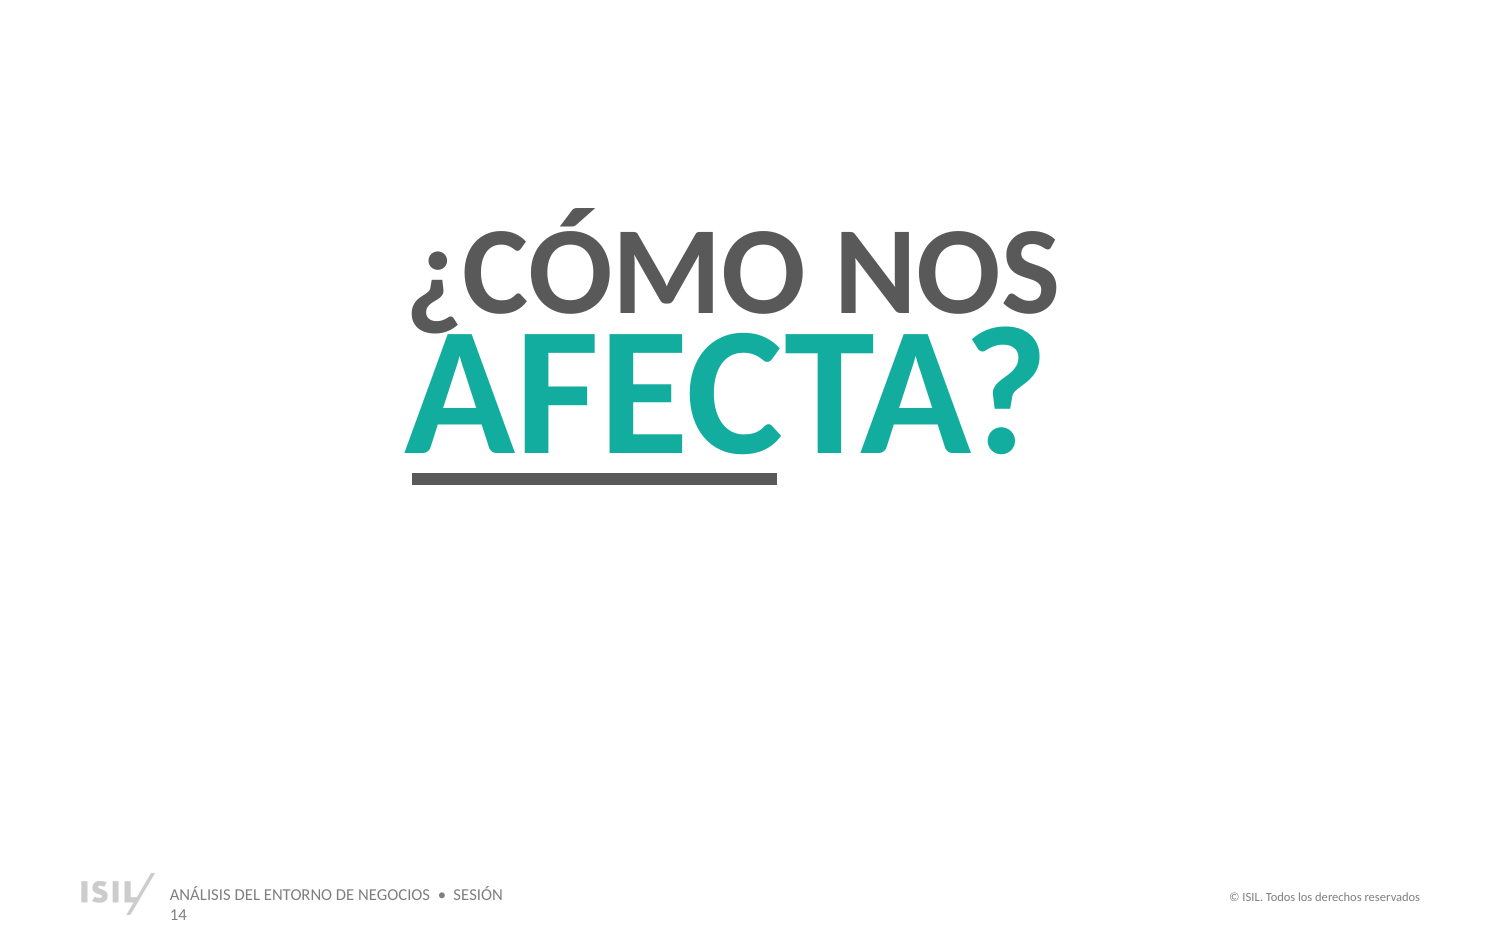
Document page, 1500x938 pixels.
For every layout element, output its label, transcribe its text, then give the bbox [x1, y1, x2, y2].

text_box AFECTA? [404, 321, 1229, 487]
text_box ¿CÓMO NOS [404, 229, 1158, 321]
